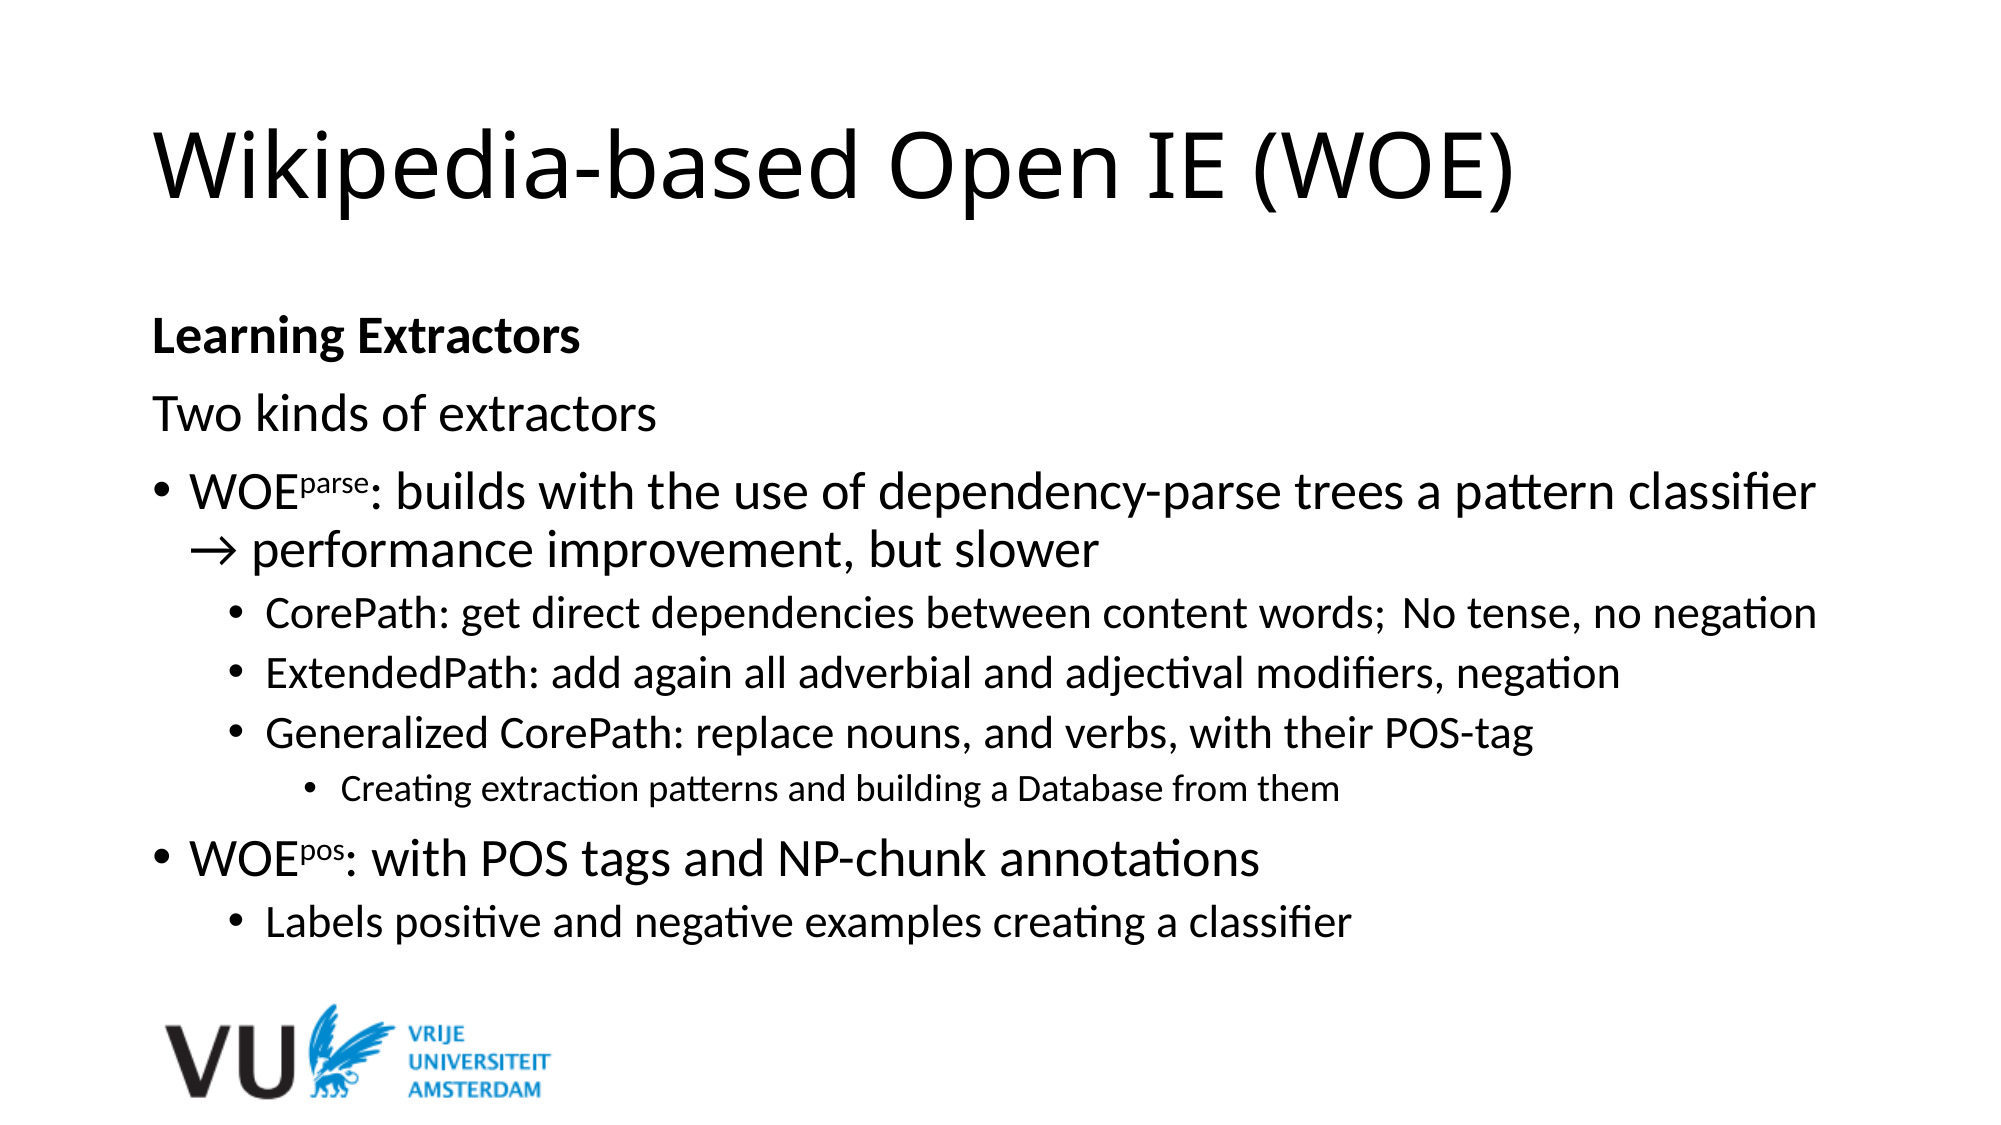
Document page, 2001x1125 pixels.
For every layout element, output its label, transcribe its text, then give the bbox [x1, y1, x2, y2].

title Wikipedia-based Open IE (WOE) [137, 59, 1863, 278]
list Learning Extractors Two kinds of extractors WOEparse: builds with the use of dependency-parse trees a pattern classifier → performance improvement, but slower CorePath: get direct dependencies between content words; No tense, no negation ExtendedPath: add again all adverbial and adjectival modifiers, negation Generalized CorePath: replace nouns, and verbs, with their POS-tag Creating extraction patterns and building a Database from them WOEpos: with POS tags and NP-chunk annotations Labels positive and negative examples creating a classifier [137, 299, 1863, 1014]
